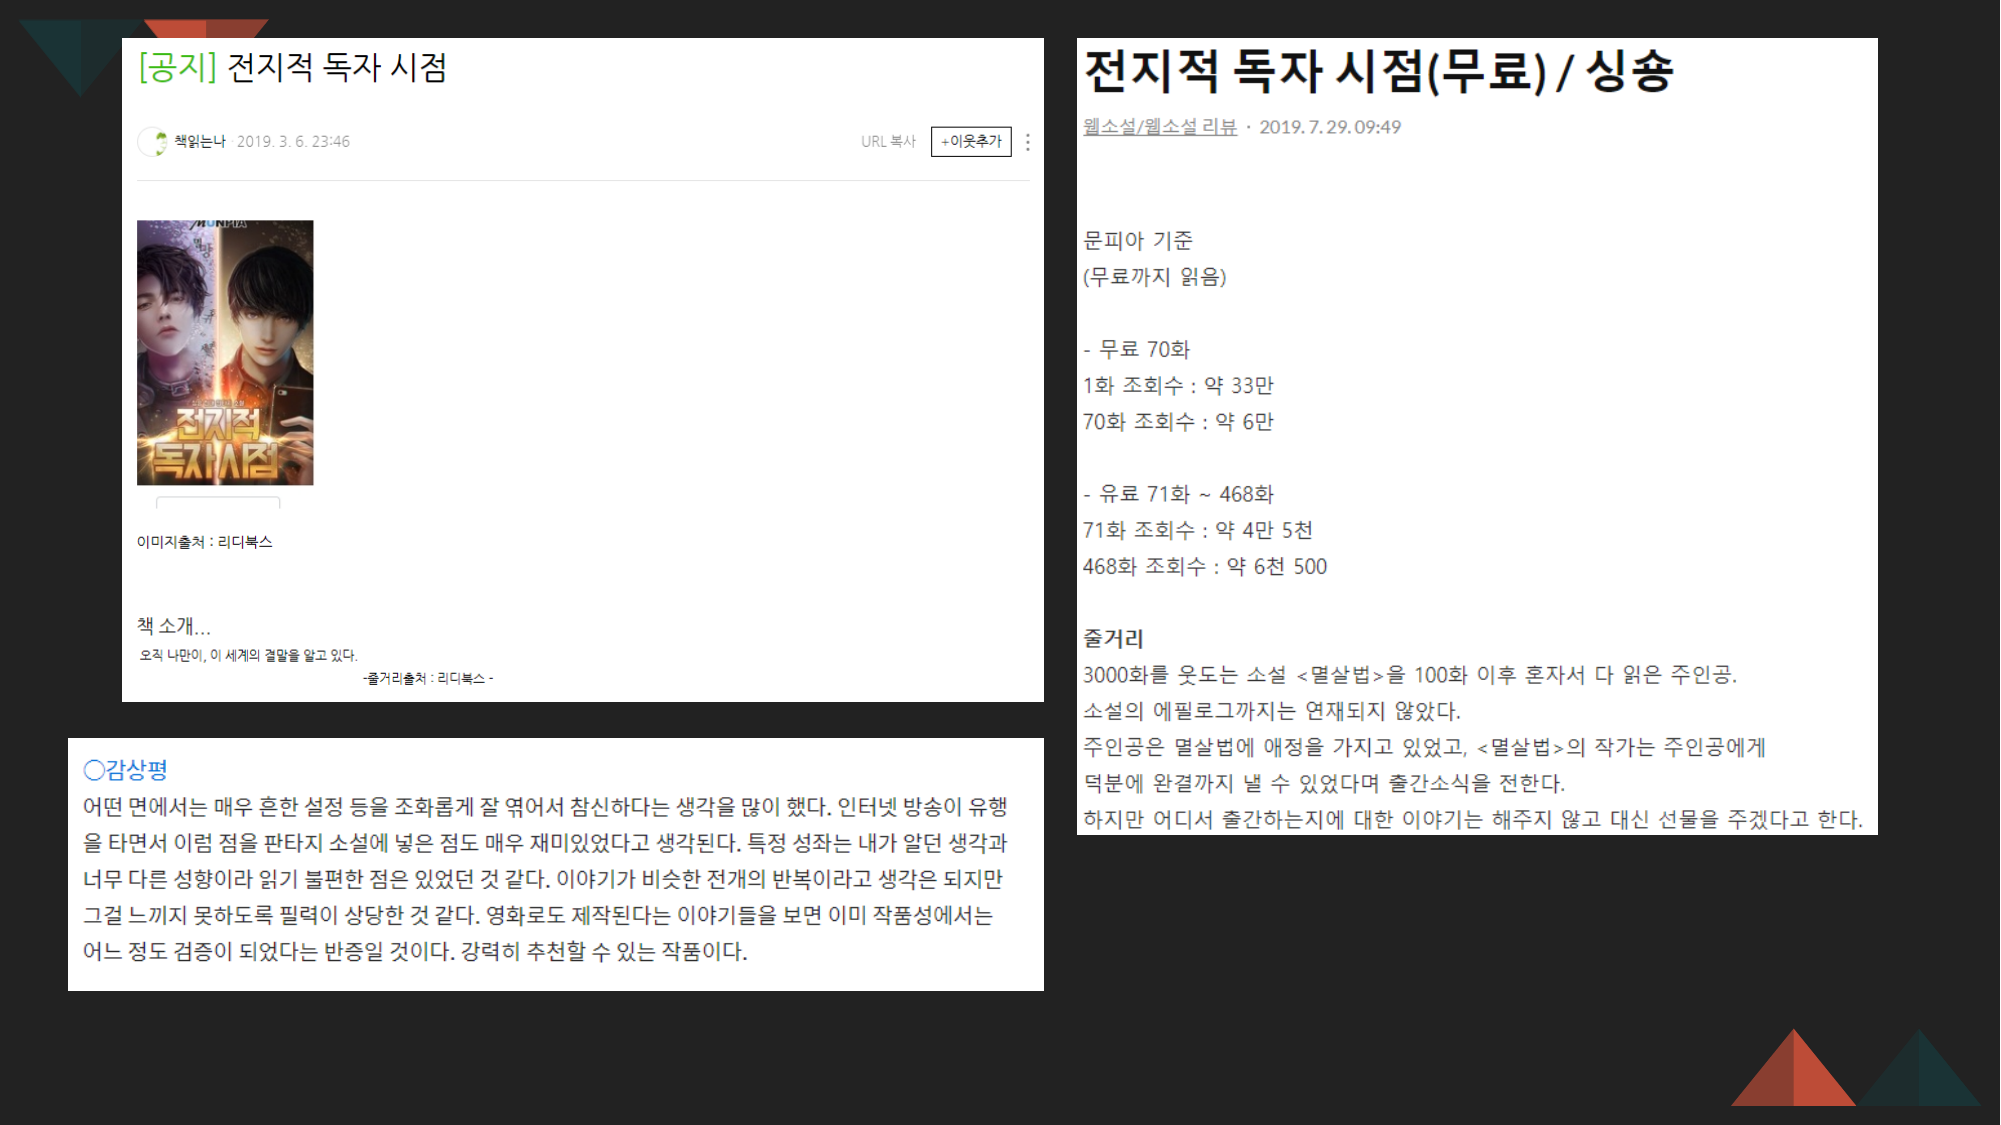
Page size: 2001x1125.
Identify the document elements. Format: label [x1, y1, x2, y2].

picture [122, 38, 1044, 702]
picture [68, 738, 1044, 991]
picture [1077, 38, 1878, 835]
